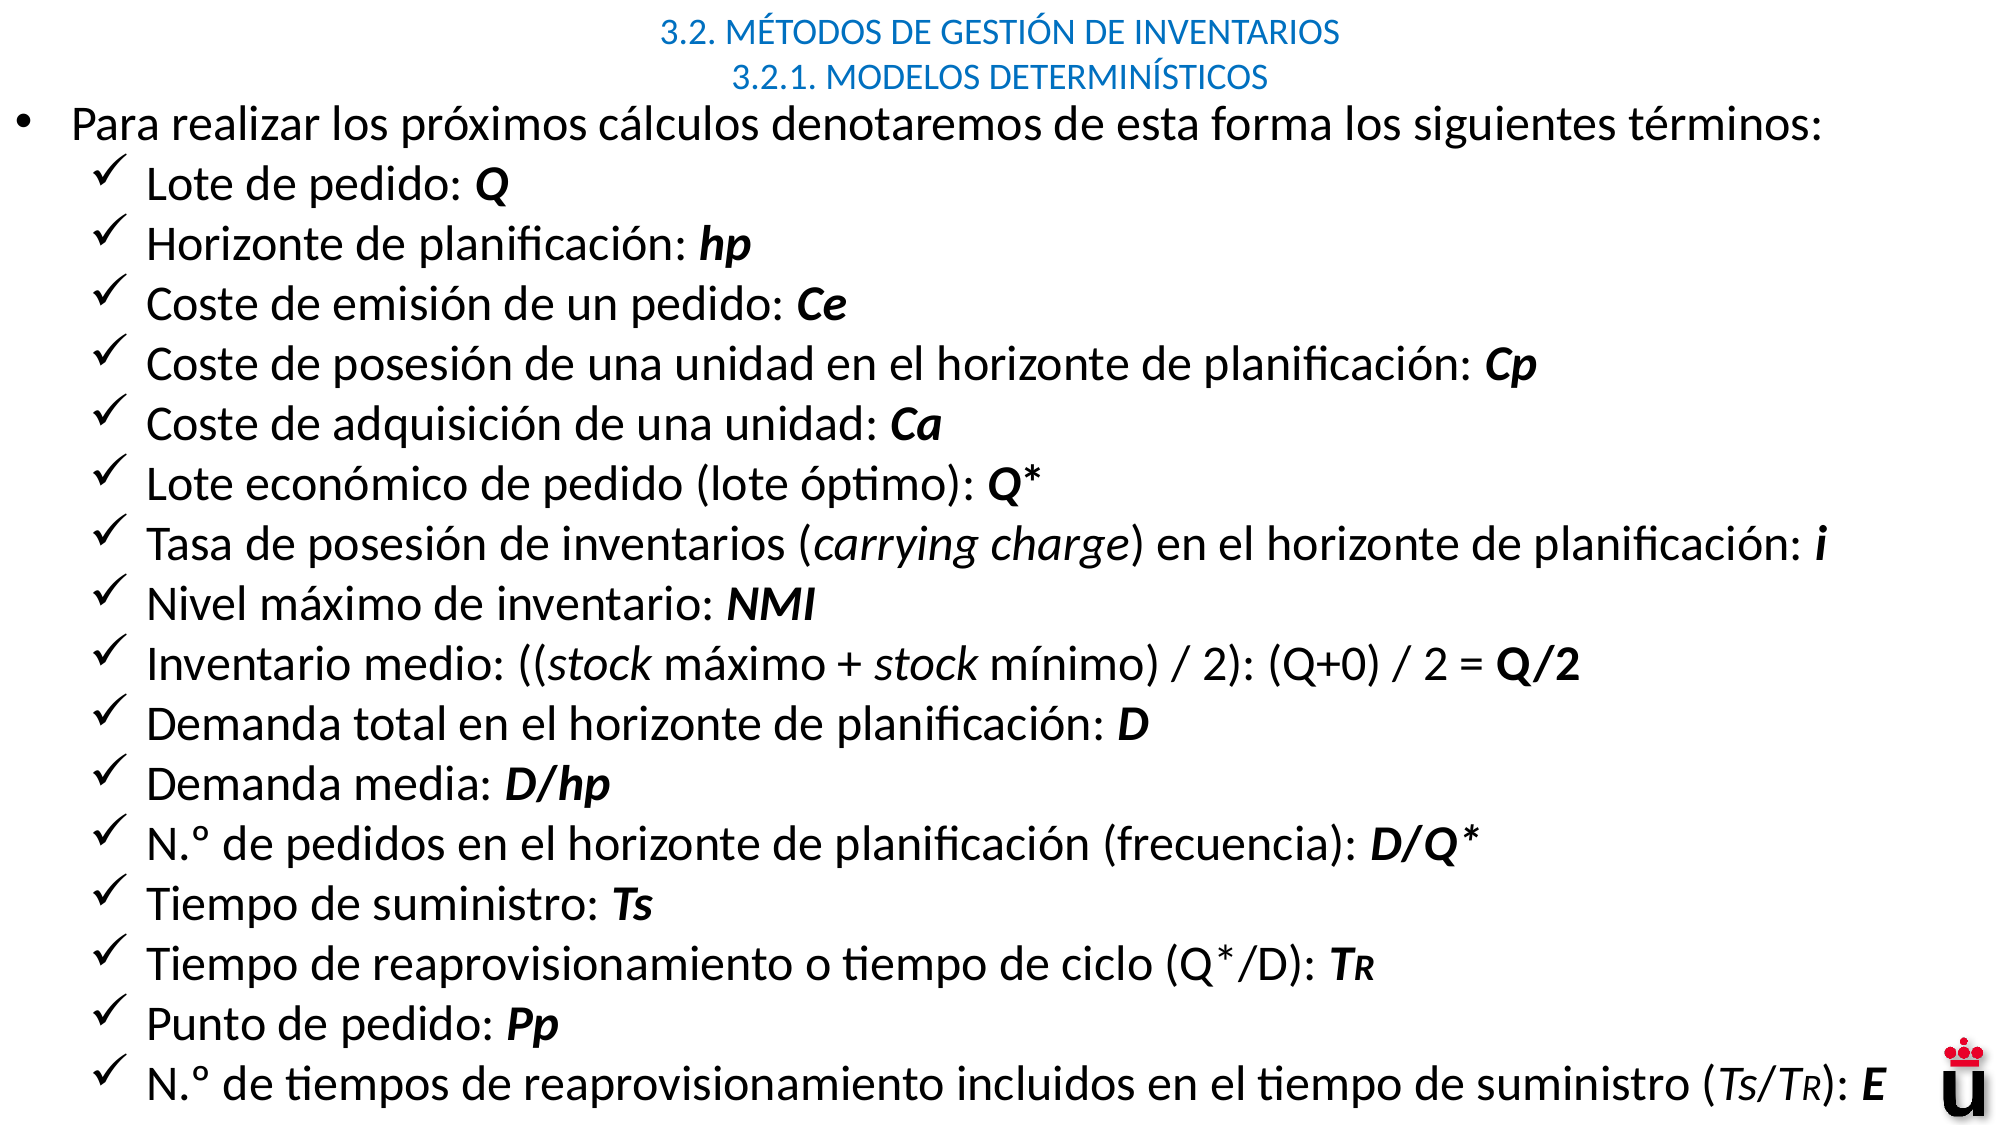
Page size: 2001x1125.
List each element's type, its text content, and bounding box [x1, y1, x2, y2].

text_box 3.2.1. MODELOS DETERMINÍSTICOS [0, 44, 2000, 83]
text_box 3.2. MÉTODOS DE GESTIÓN DE INVENTARIOS [0, 0, 2000, 44]
picture [1918, 1031, 2000, 1125]
text_box Para realizar los próximos cálculos denotaremos de esta forma los siguientes términos: Lote de pedido: Q Horizonte de planificación: hp Coste de emisión de un pedido: Ce Coste de posesión de una unidad en el horizonte de planificación: Cp Coste de adquisición de una unidad: Ca Lote económico de pedido (lote óptimo): Q* Tasa de posesión de inventarios (carrying charge) en el horizonte de planificación: i Nivel máximo de inventario: NMI Inventario medio: ((stock máximo + stock mínimo) / 2): (Q+0) / 2 = Q/2 Demanda total en el horizonte de planificación: D Demanda media: D/hp N.º de pedidos en el horizonte de planificación (frecuencia): D/Q* Tiempo de suministro: Ts Tiempo de reaprovisionamiento o tiempo de ciclo (Q*/D): TR Punto de pedido: Pp N.º de tiempos de reaprovisionamiento incluidos en el tiempo de suministro (Ts/TR): E [0, 83, 2000, 1119]
